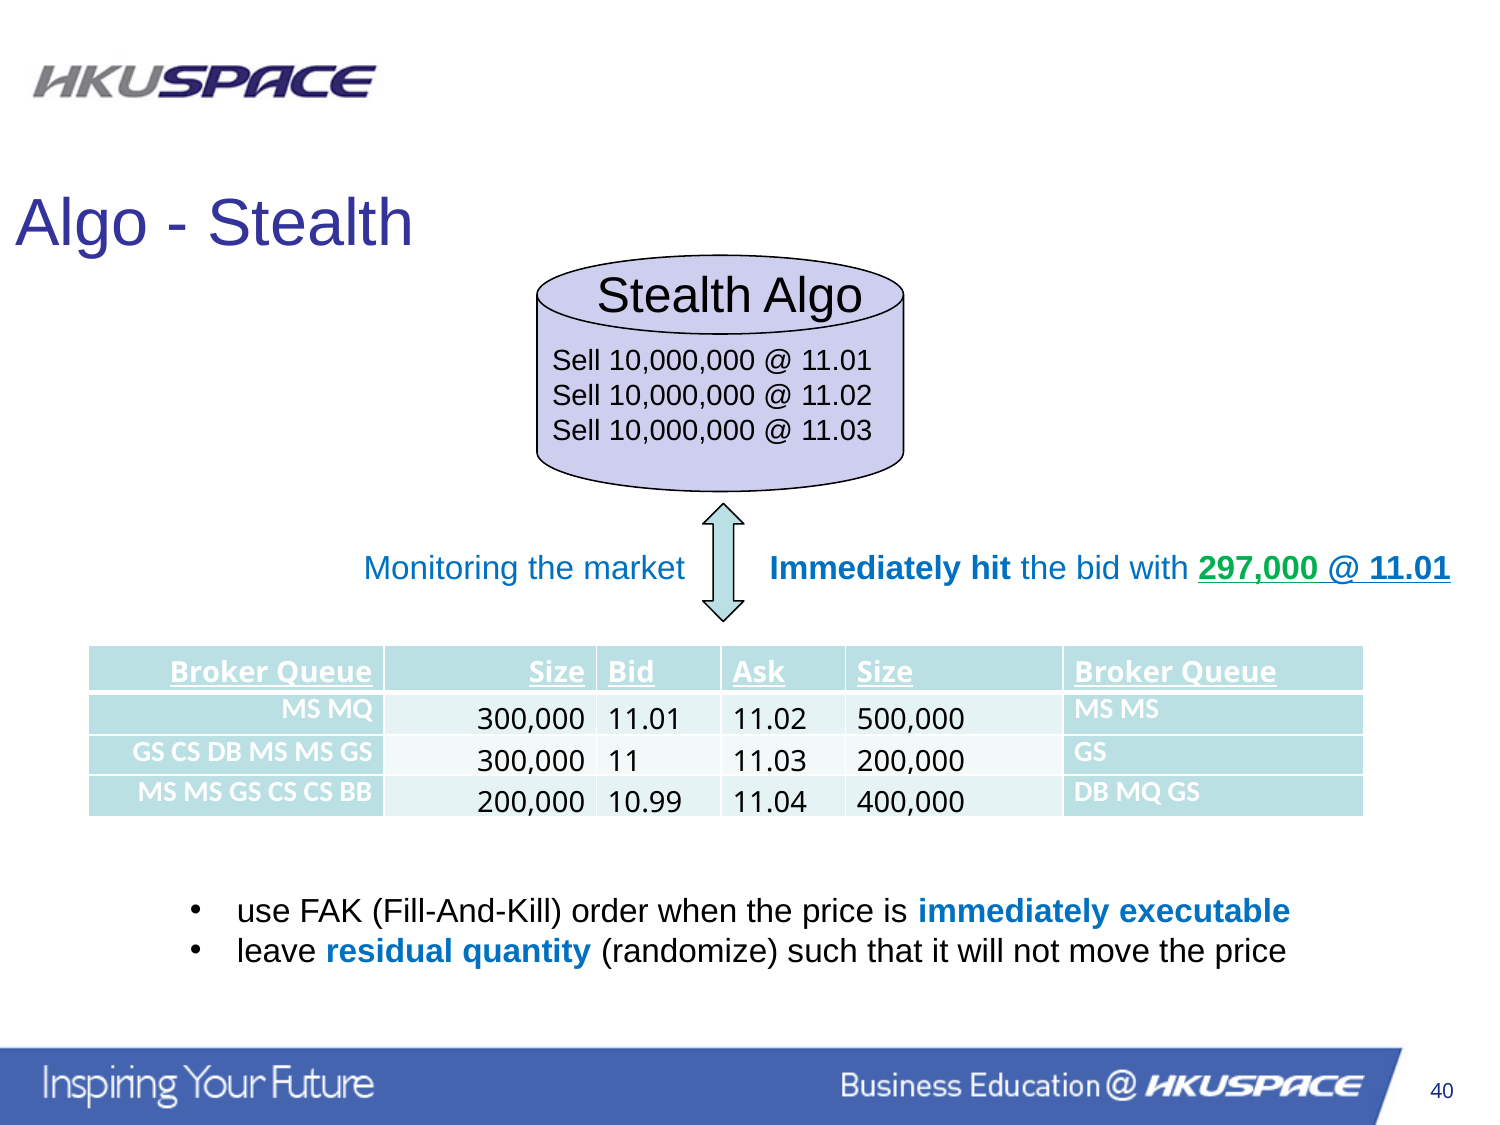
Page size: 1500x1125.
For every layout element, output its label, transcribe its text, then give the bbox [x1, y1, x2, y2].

table_header Size [846, 646, 1062, 690]
table_cell 200,000 [385, 776, 596, 816]
table_cell 300,000 [385, 695, 596, 734]
text_box Monitoring the market [348, 538, 701, 594]
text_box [536, 255, 904, 492]
table_cell 11.04 [722, 776, 845, 816]
table_cell 11 [597, 736, 720, 774]
table_cell 200,000 [846, 736, 1062, 774]
table_cell 10.99 [597, 776, 720, 816]
table_header Size [385, 646, 596, 690]
table_header Ask [722, 646, 845, 690]
text_box Immediately hit the bid with 297,000 @ 11.01 [754, 538, 1467, 594]
picture [0, 0, 1500, 1125]
table_cell 11.02 [722, 695, 845, 734]
table_cell DB MQ GS [1064, 776, 1363, 816]
table_cell MS MQ [89, 695, 383, 734]
text_box [702, 503, 744, 622]
table_cell MS MS GS CS CS BB [89, 776, 383, 816]
table_cell GS [1064, 736, 1363, 774]
table_cell 400,000 [846, 776, 1062, 816]
table_header Broker Queue [89, 646, 383, 690]
table_cell 11.01 [597, 695, 720, 734]
table_header Broker Queue [1064, 646, 1363, 690]
table_header Bid [597, 646, 720, 690]
table_cell 500,000 [846, 695, 1062, 734]
text_box use FAK (Fill-And-Kill) order when the price is immediately executable leave residual quantity (randomize) such that it will not move the price [100, 881, 1424, 976]
slide_number 40 [1415, 1070, 1499, 1125]
table_cell GS CS DB MS MS GS [89, 736, 383, 774]
table_cell MS MS [1064, 695, 1363, 734]
table_cell 11.03 [722, 736, 845, 774]
title Algo - Stealth [0, 101, 1325, 266]
table_cell 300,000 [385, 736, 596, 774]
